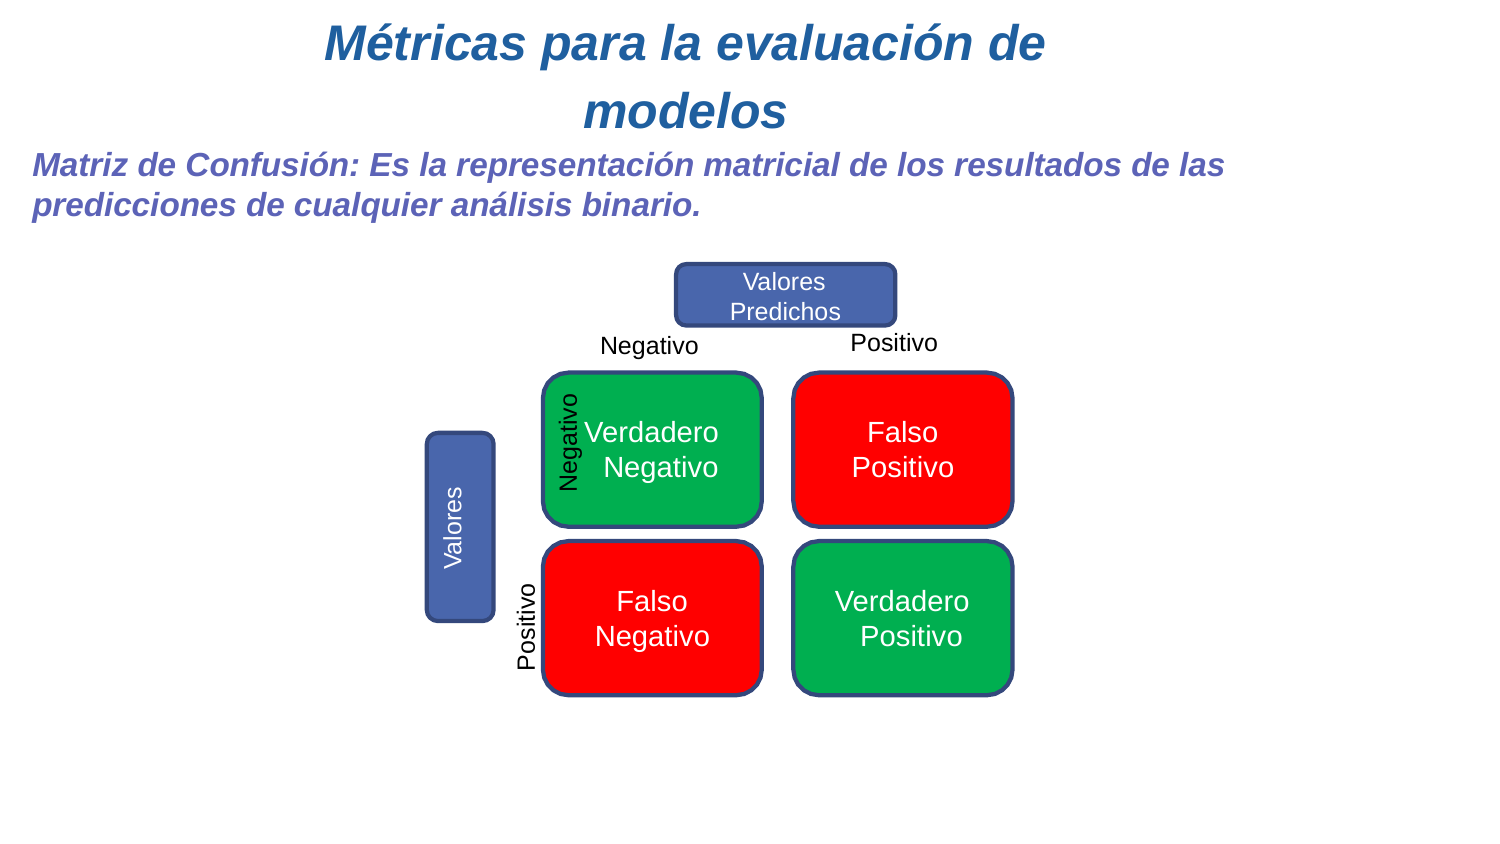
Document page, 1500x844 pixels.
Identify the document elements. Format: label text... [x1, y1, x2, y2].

text_box Negativo [597, 327, 701, 360]
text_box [542, 372, 763, 528]
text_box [675, 263, 896, 326]
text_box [426, 432, 494, 622]
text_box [793, 540, 1013, 696]
list Matriz de Confusión: Es la representación matricial de los resultados de las predicciones de cualquier análisis binario. Valores Predichos [30, 141, 1234, 618]
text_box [793, 372, 1013, 528]
title Métricas para la evaluación de modelos [320, 0, 1052, 141]
text_box Positivo [848, 324, 940, 357]
text_box Positivo [504, 581, 537, 674]
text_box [542, 540, 763, 696]
